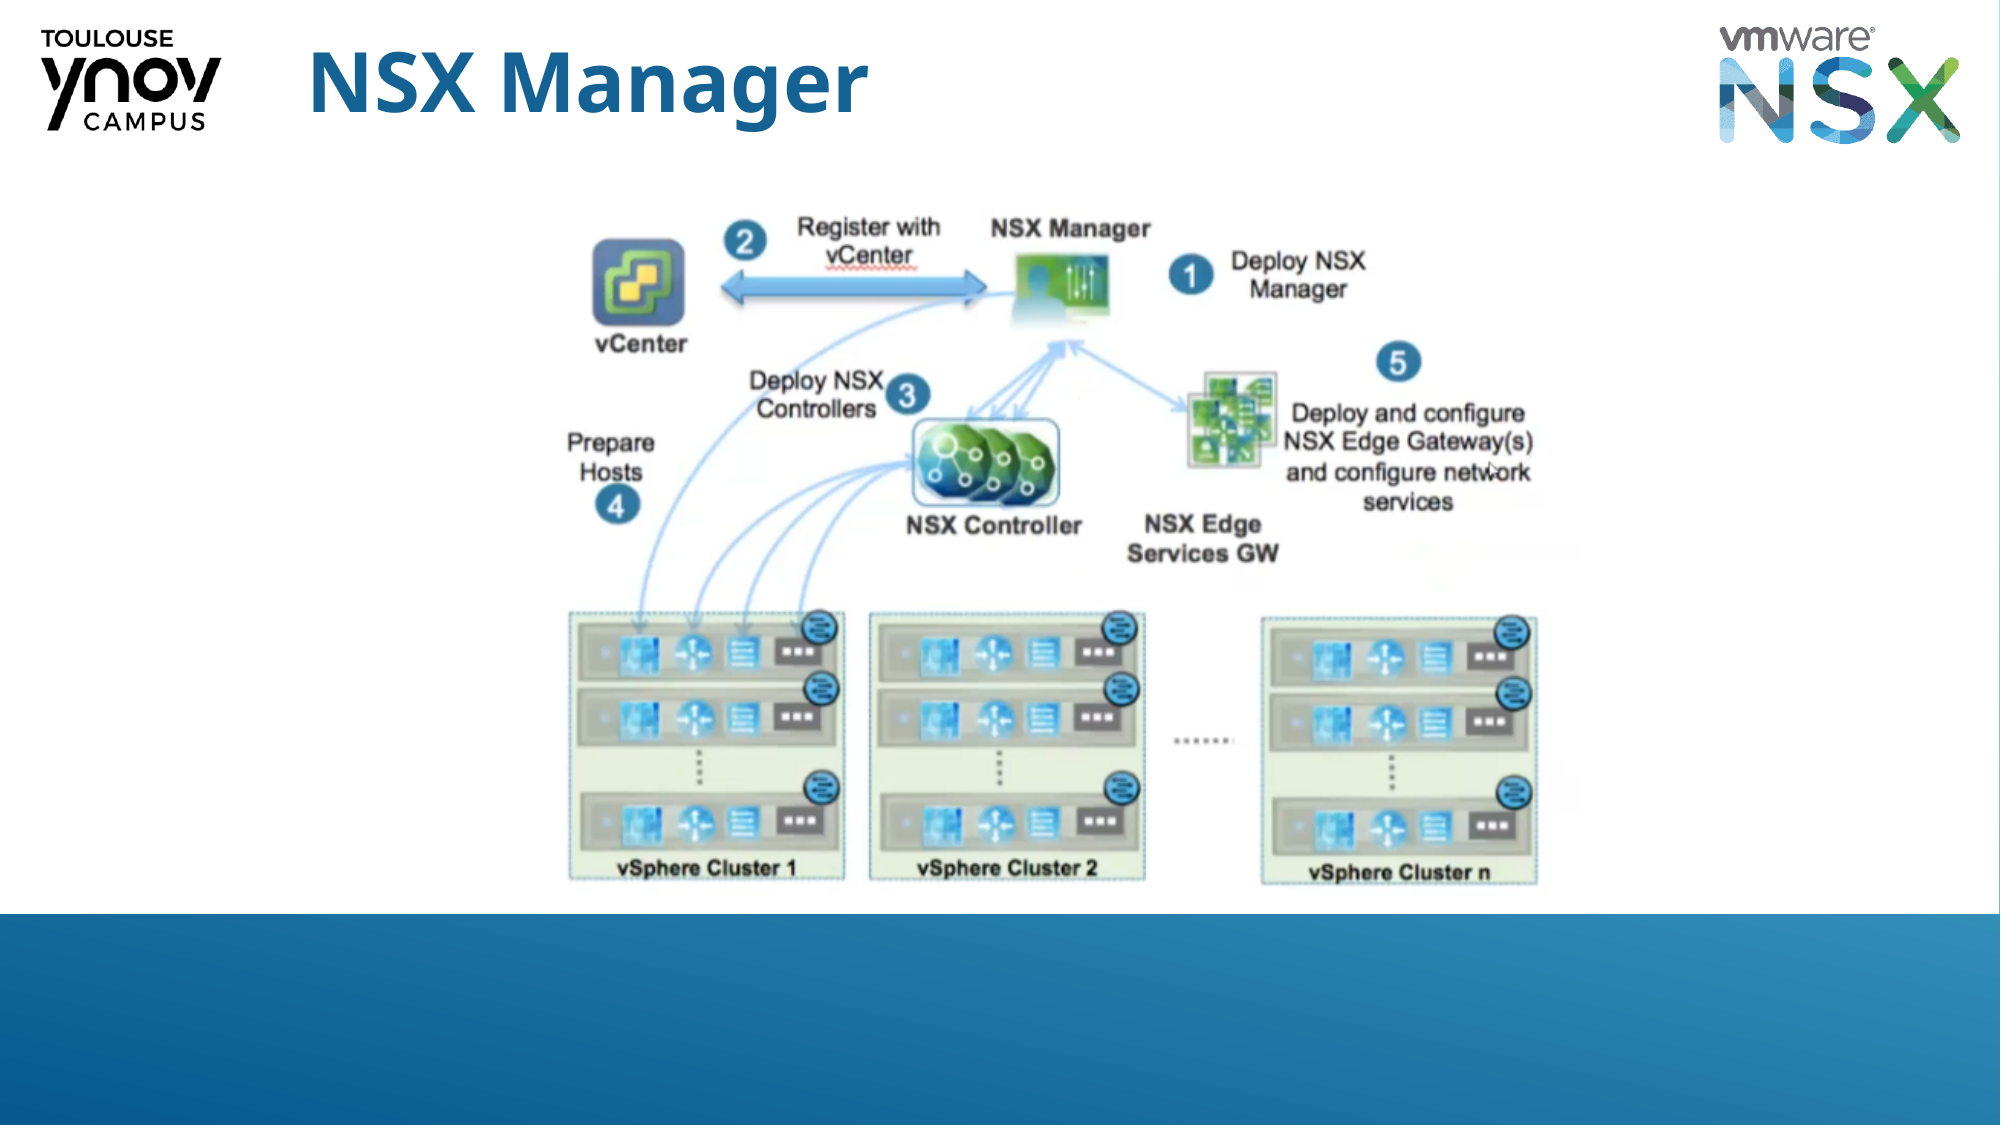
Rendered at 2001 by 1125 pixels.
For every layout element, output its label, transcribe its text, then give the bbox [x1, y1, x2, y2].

picture [1706, 18, 1970, 154]
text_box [1510, 485, 2000, 1013]
text_box [0, 0, 2000, 915]
text_box [0, 915, 2000, 1125]
text_box NSX Manager [291, 21, 1116, 137]
picture [23, 12, 238, 148]
picture [500, 174, 1621, 897]
